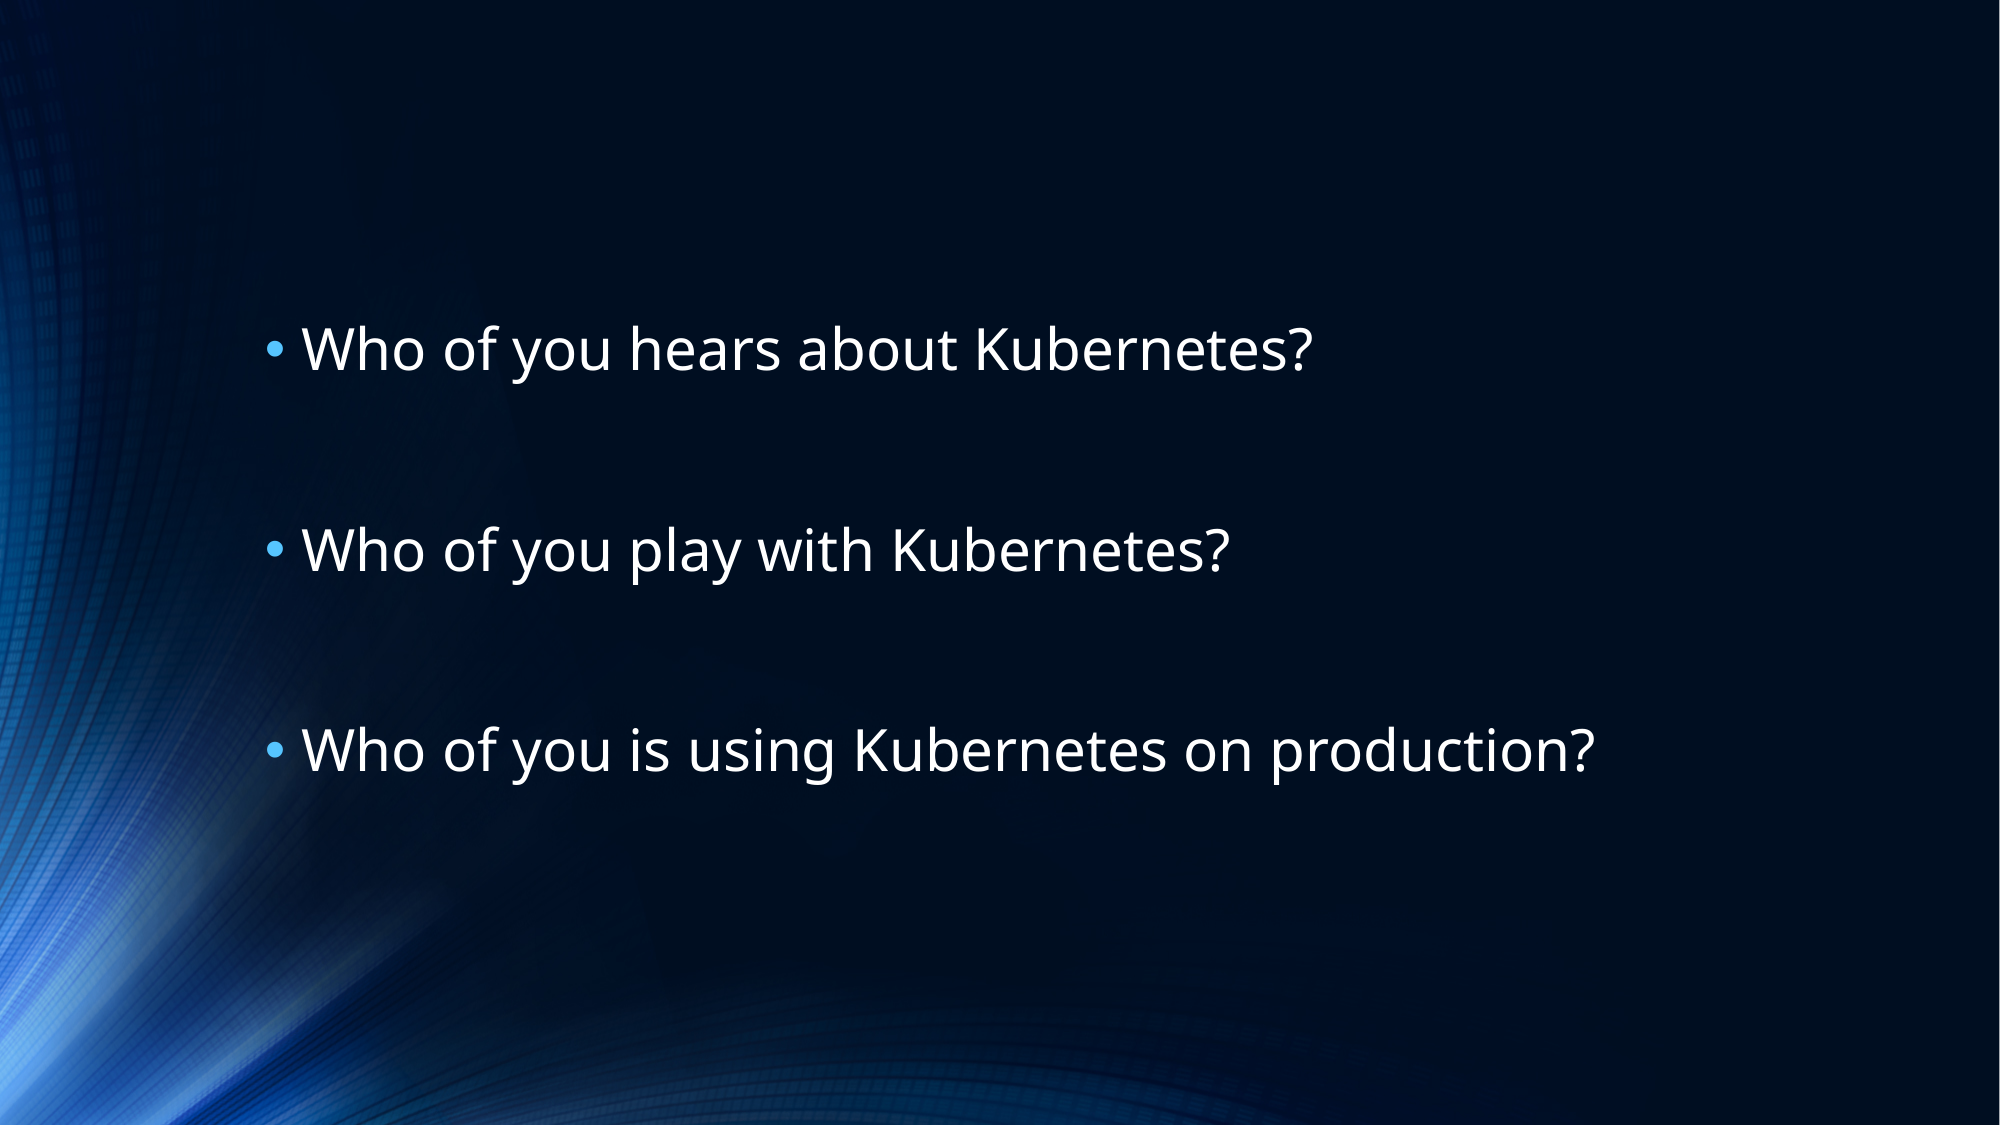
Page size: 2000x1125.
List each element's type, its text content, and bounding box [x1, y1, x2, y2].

picture [0, 0, 2000, 1125]
list Who of you hears about Kubernetes? Who of you play with Kubernetes? Who of you is using Kubernetes on production? [249, 312, 1749, 988]
